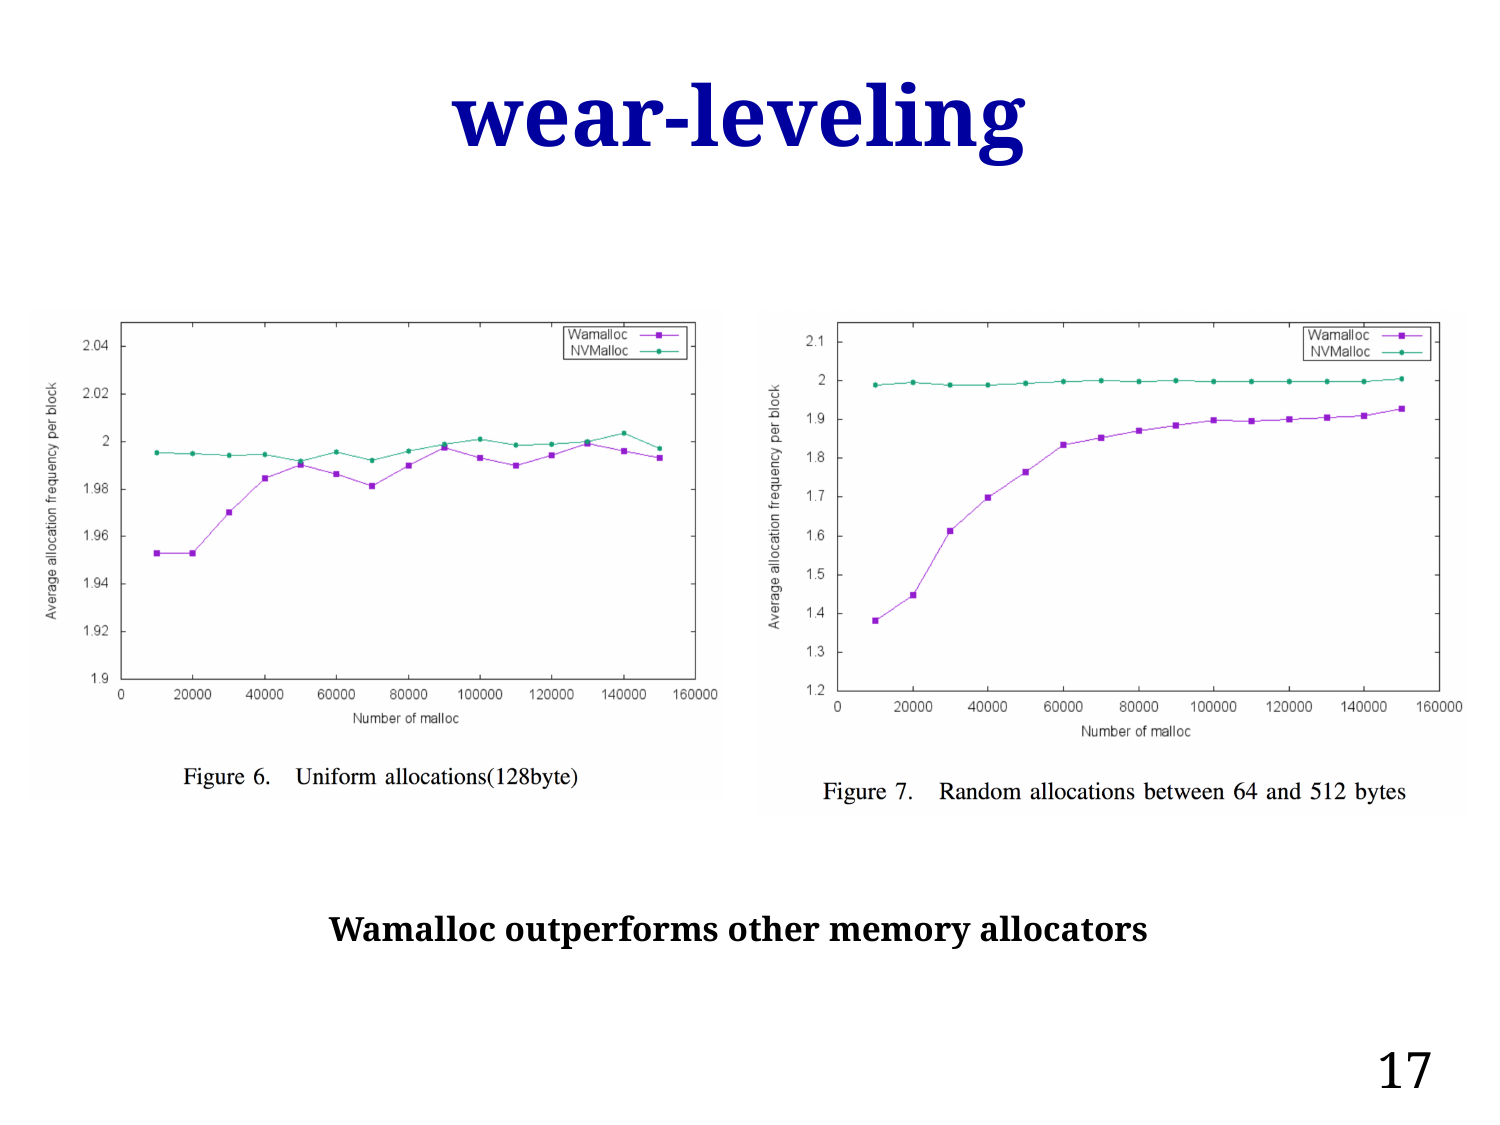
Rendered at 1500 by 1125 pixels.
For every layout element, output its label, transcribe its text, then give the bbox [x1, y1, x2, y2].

slide_number 17 [1059, 1042, 1449, 1103]
picture [29, 309, 723, 800]
title wear-leveling [30, 36, 1449, 202]
text_box Wamalloc outperforms other memory allocators [313, 901, 1165, 956]
picture [757, 309, 1468, 816]
